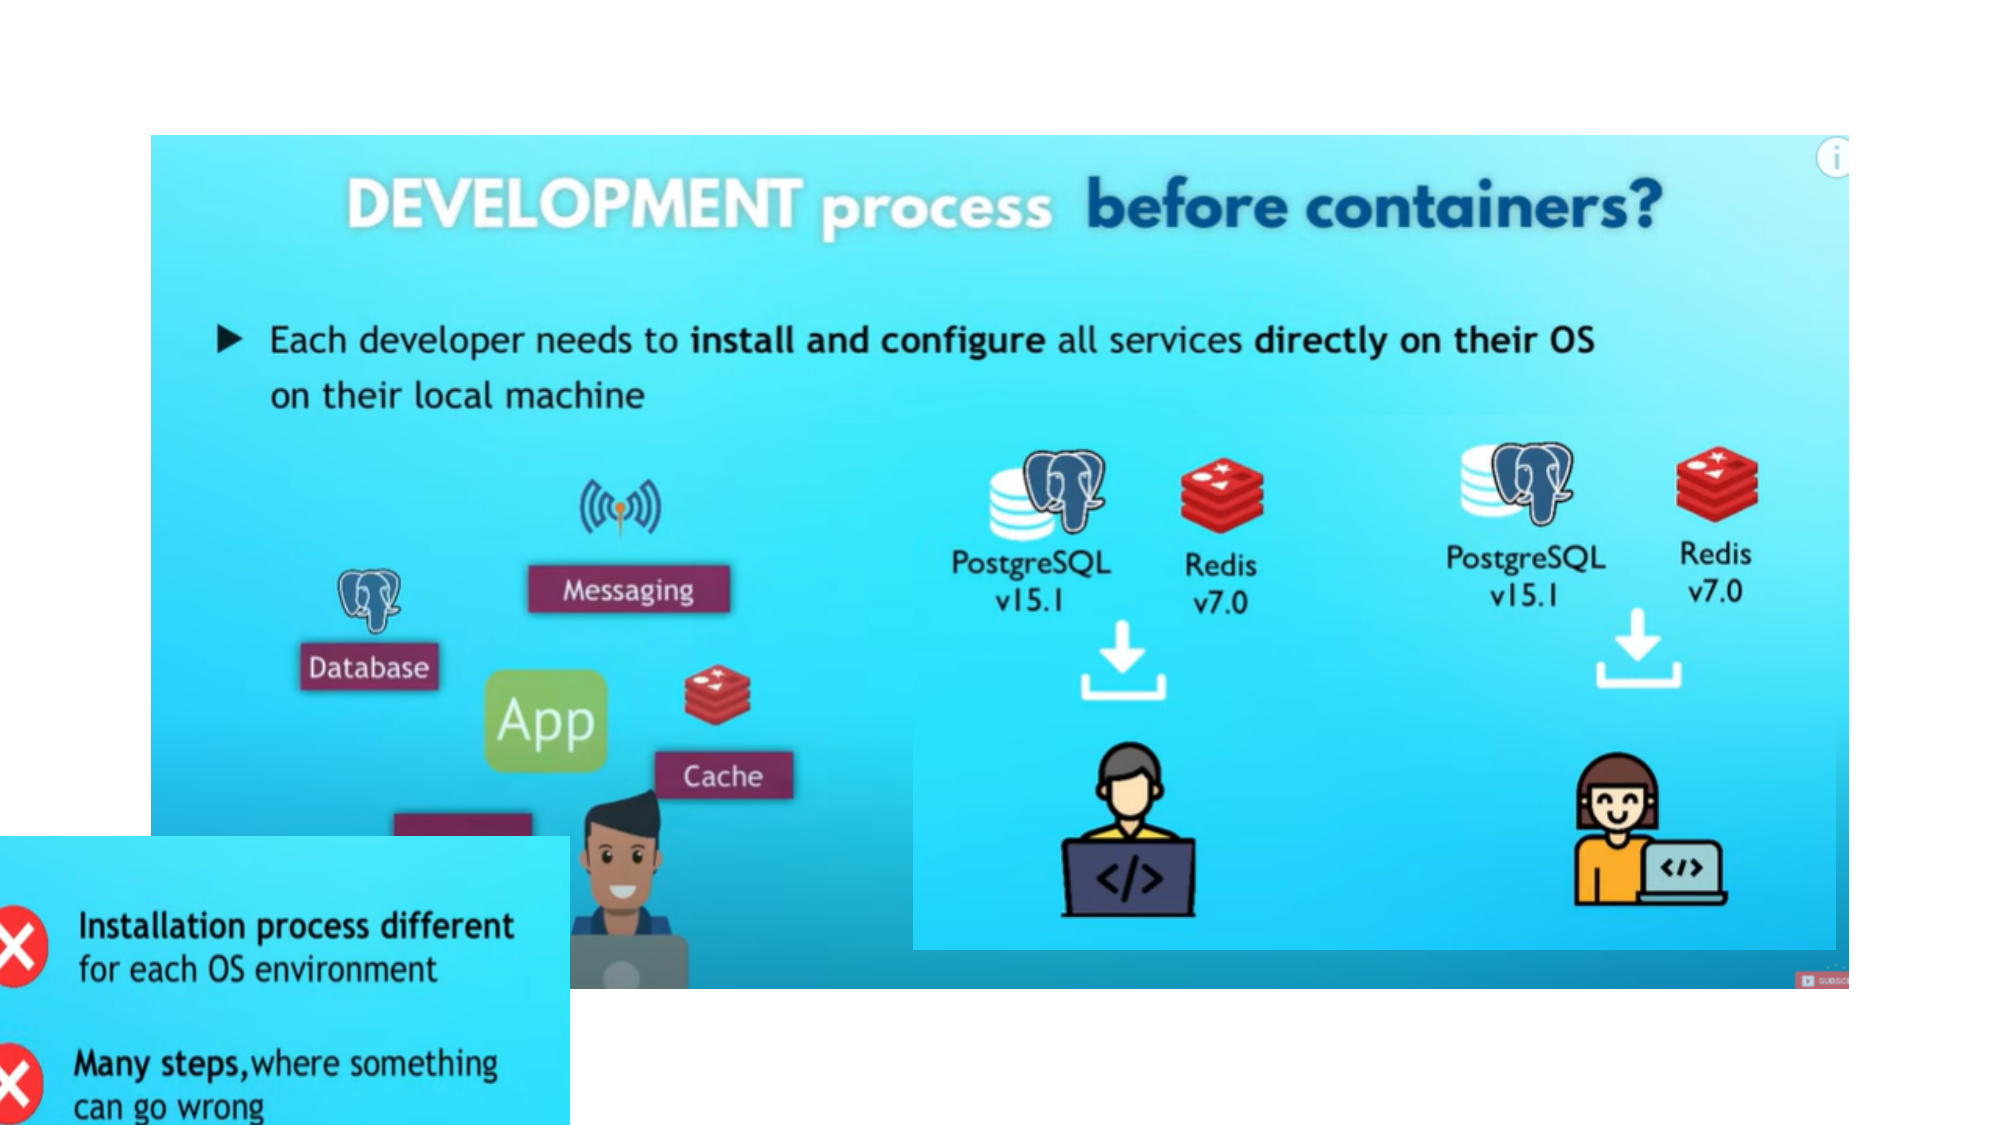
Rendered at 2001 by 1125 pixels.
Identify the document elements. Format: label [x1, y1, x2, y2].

picture [1633, 985, 1672, 990]
picture [0, 135, 1849, 1125]
picture [1794, 966, 1849, 990]
